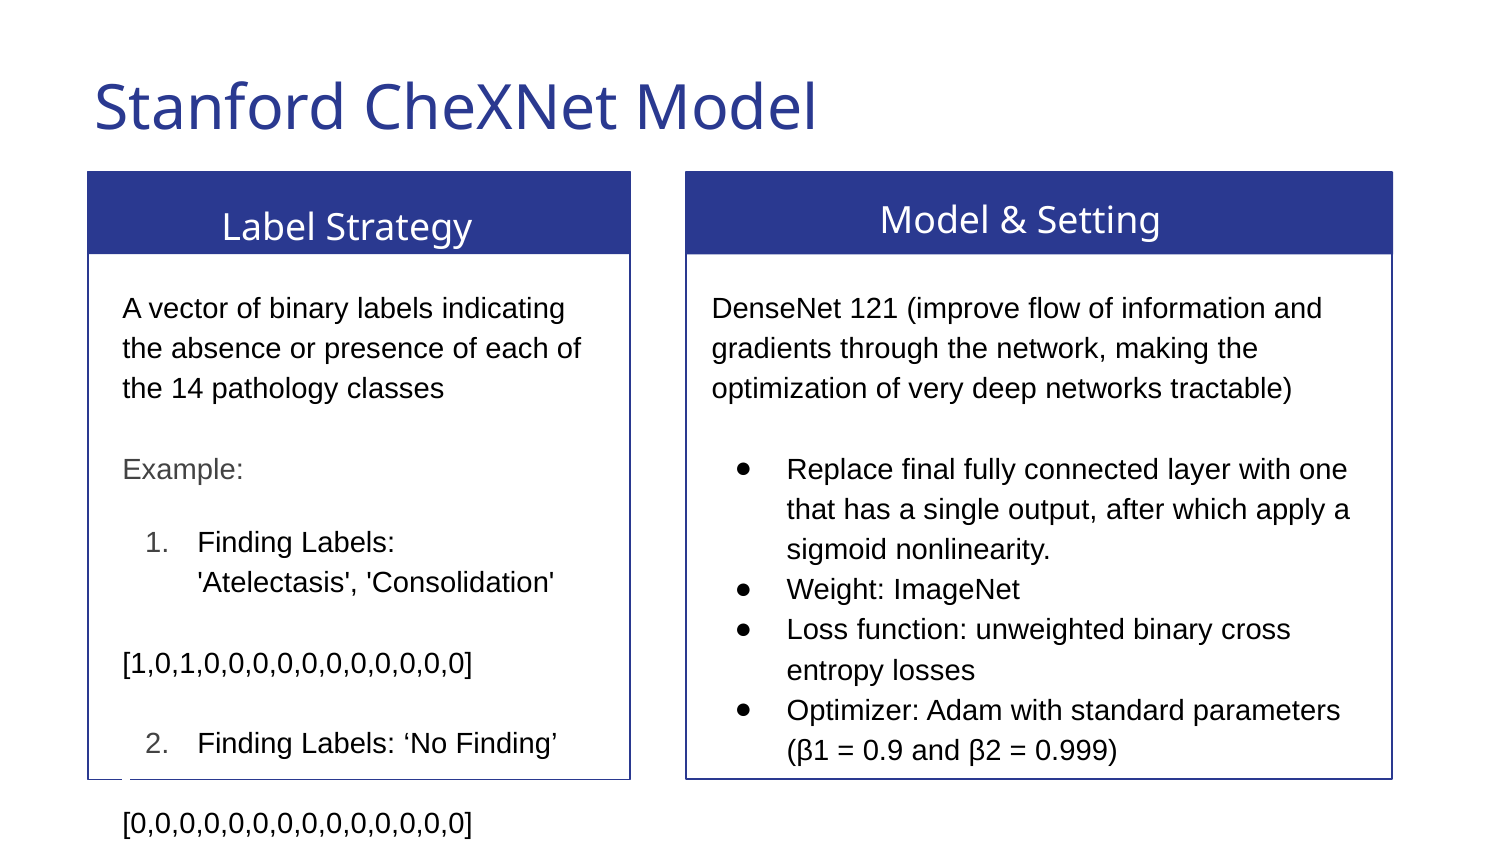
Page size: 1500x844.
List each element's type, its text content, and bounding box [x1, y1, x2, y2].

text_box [685, 171, 1394, 780]
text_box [87, 171, 631, 780]
title Stanford CheXNet Model [79, 52, 1442, 152]
